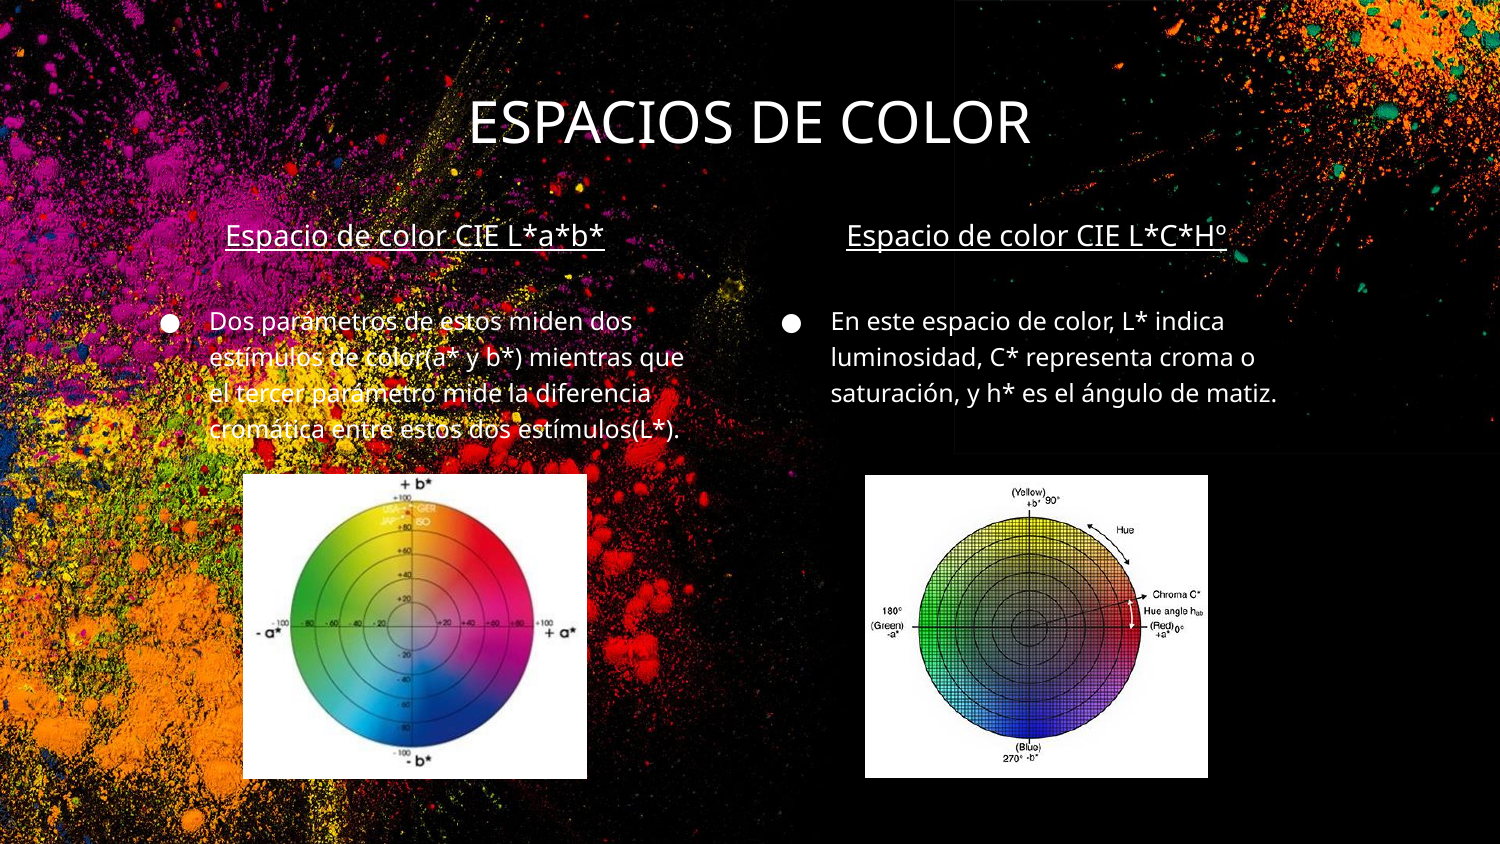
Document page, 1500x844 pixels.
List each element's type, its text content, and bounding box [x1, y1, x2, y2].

title ESPACIOS DE COLOR [119, 89, 1381, 164]
subtitle Espacio de color CIE L*a*b* Dos parámetros de estos miden dos estímulos de color(a* y b*) mientras que el tercer parámetro mide la diferencia cromática entre estos dos estímulos(L*). [119, 202, 711, 580]
picture [954, 0, 1500, 454]
picture [865, 475, 1208, 778]
picture [0, 0, 850, 844]
subtitle Espacio de color CIE L*C*Hº En este espacio de color, L* indica luminosidad, C* representa croma o saturación, y h* es el ángulo de matiz. [740, 202, 1333, 580]
